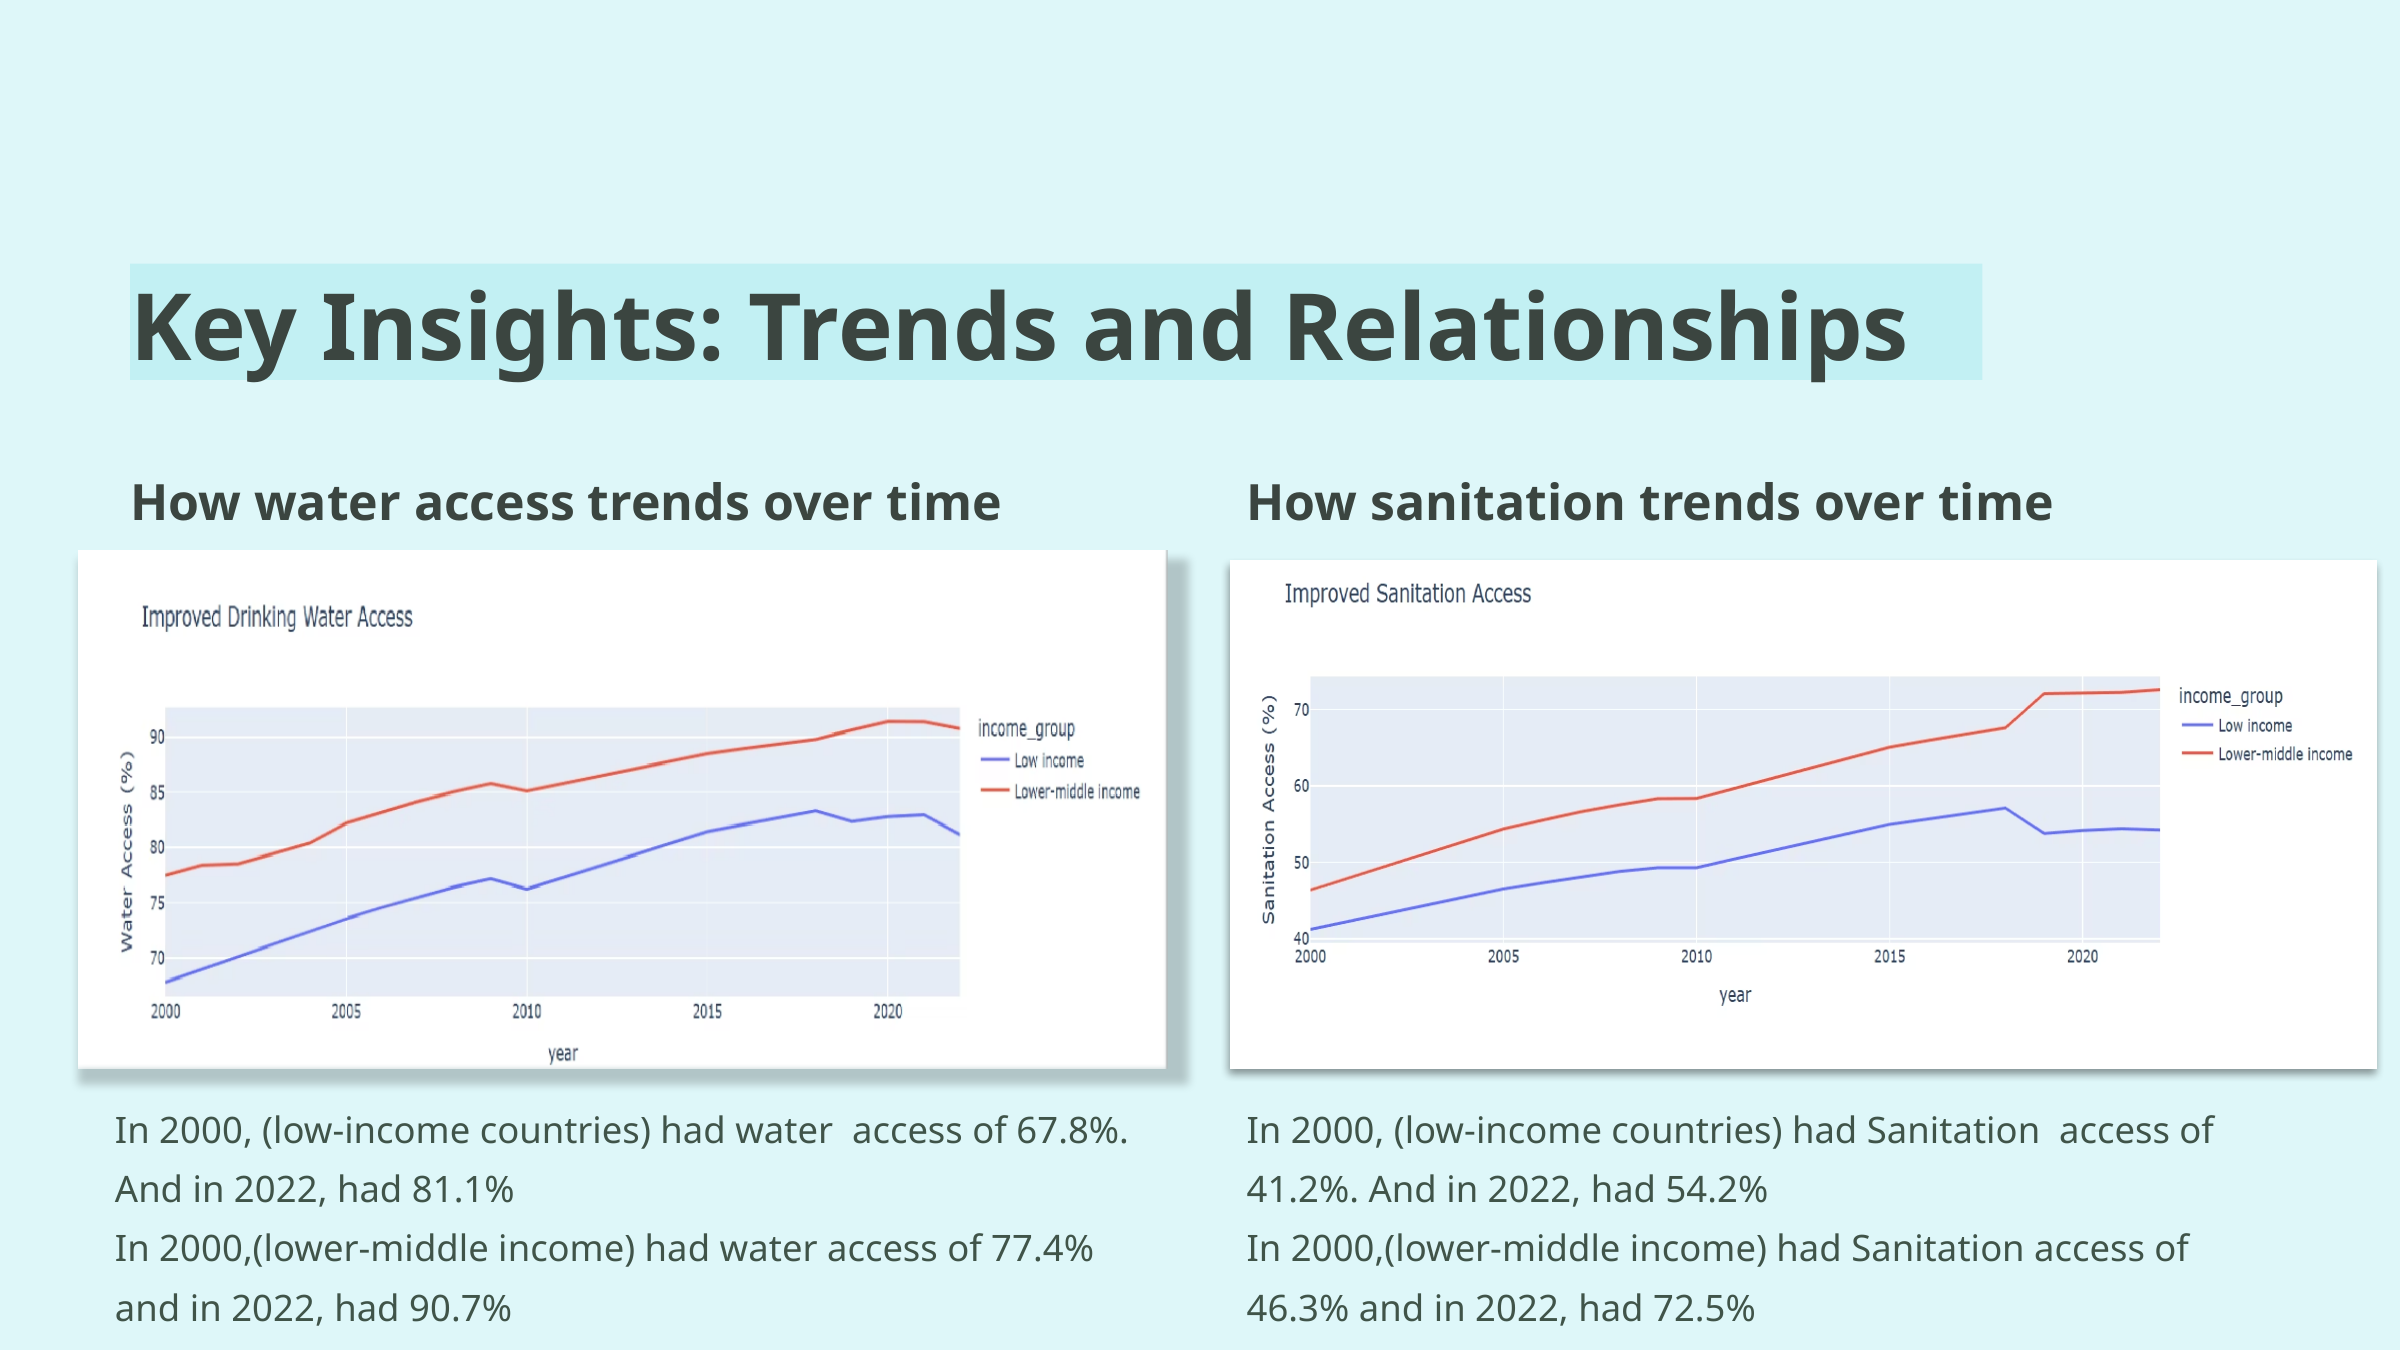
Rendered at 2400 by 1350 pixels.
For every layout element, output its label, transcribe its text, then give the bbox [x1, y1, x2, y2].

text_box How sanitation trends over time [1246, 472, 2177, 531]
text_box Key Insights: Trends and Relationships [130, 263, 1983, 380]
picture [1230, 560, 2378, 1069]
text_box In 2000, (low-income countries) had water access of 67.8%. And in 2022, had 81.1% In 2000,(lower-middle income) had water access of 77.4% and in 2022, had 90.7% [115, 1091, 1155, 1303]
picture [78, 550, 1169, 1069]
text_box How water access trends over time [130, 472, 959, 531]
text_box In 2000, (low-income countries) had Sanitation access of 41.2%. And in 2022, had 54.2% In 2000,(lower-middle income) had Sanitation access of 46.3% and in 2022, had 72.5% [1246, 1091, 2271, 1350]
